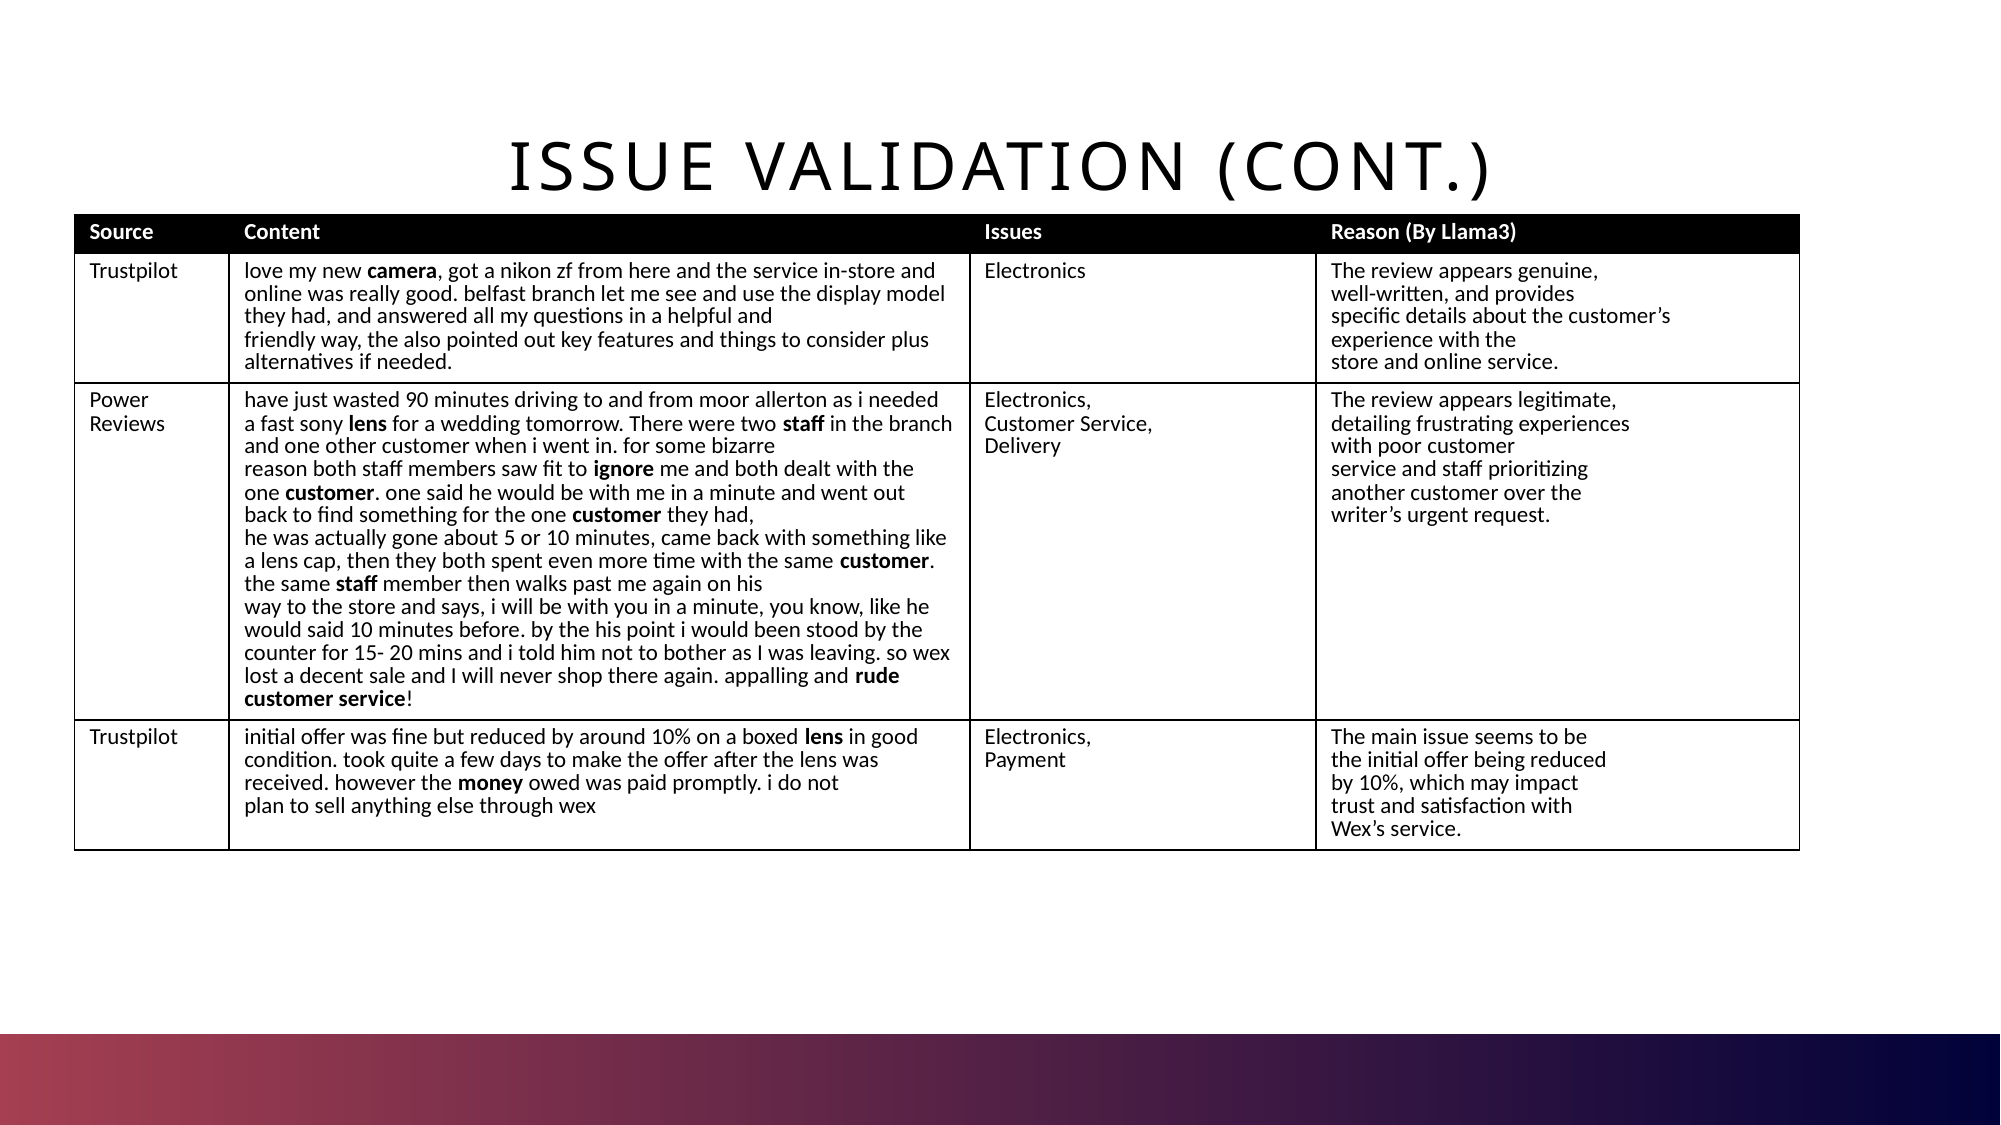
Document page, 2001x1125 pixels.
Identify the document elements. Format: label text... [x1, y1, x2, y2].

table_cell have just wasted 90 minutes driving to and from moor allerton as i needed a fast sony lens for a wedding tomorrow. There were two staff in the branch and one other customer when i went in. for some bizarre reason both staff members saw fit to ignore me and both dealt with the one customer. one said he would be with me in a minute and went out back to find something for the one customer they had, he was actually gone about 5 or 10 minutes, came back with something like a lens cap, then they both spent even more time with the same customer. the same staff member then walks past me again on his way to the store and says, i will be with you in a minute, you know, like he would said 10 minutes before. by the his point i would been stood by the counter for 15- 20 mins and i told him not to bother as I was leaving. so wex lost a decent sale and I will never shop there again. appalling and rude customer service! [230, 384, 969, 719]
table_cell Power Reviews [75, 384, 228, 719]
table_cell initial offer was fine but reduced by around 10% on a boxed lens in good condition. took quite a few days to make the offer after the lens was received. however the money owed was paid promptly. i do not plan to sell anything else through wex [230, 721, 969, 849]
table_cell Trustpilot [75, 721, 228, 849]
table_cell Trustpilot [75, 254, 228, 382]
table_cell Electronics, Payment [971, 721, 1315, 849]
table_cell The review appears genuine, well-written, and provides specific details about the customer’s experience with the store and online service. [1317, 254, 1799, 382]
table_cell love my new camera, got a nikon zf from here and the service in-store and online was really good. belfast branch let me see and use the display model they had, and answered all my questions in a helpful and friendly way, the also pointed out key features and things to consider plus alternatives if needed. [230, 254, 969, 382]
title Issue validation (Cont.) [137, 60, 1863, 278]
table_header Source [75, 216, 229, 252]
table_header Reason (By Llama3) [1316, 216, 1799, 252]
table_cell The review appears legitimate, detailing frustrating experiences with poor customer service and staff prioritizing another customer over the writer’s urgent request. [1317, 384, 1799, 719]
table_cell Electronics, Customer Service, Delivery [971, 384, 1315, 719]
table_header Issues [970, 216, 1316, 252]
text_box [0, 1033, 2000, 1125]
table_header Content [229, 216, 970, 252]
table_cell The main issue seems to be the initial offer being reduced by 10%, which may impact trust and satisfaction with Wex’s service. [1317, 721, 1799, 849]
table_cell Electronics [971, 254, 1315, 382]
